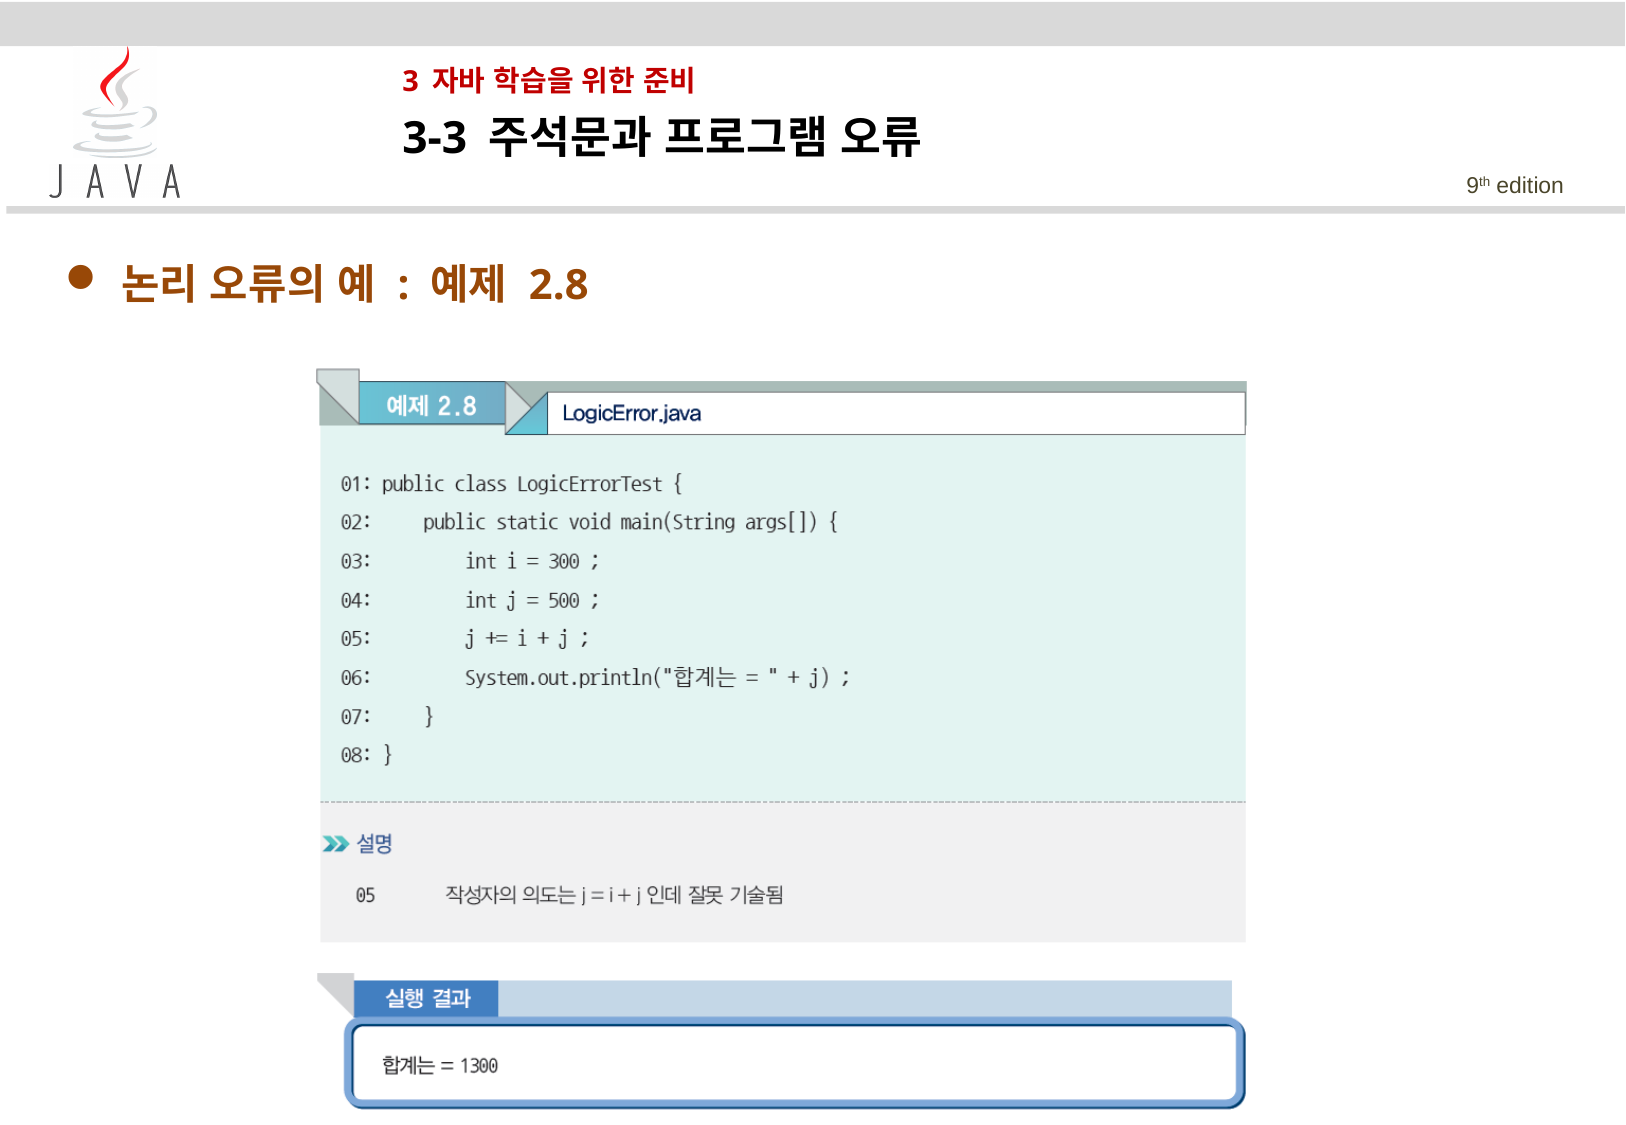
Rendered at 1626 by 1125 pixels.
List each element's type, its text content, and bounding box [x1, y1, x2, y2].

picture [73, 46, 157, 158]
picture [312, 362, 1251, 1115]
picture [49, 164, 180, 198]
list 3-3 주석문과 프로그램 오류 [387, 101, 1545, 171]
title 3 자바 학습을 위한 준비 [387, 54, 1393, 105]
list 논리 오류의 예 : 예제 2.8 [48, 236, 1602, 1055]
